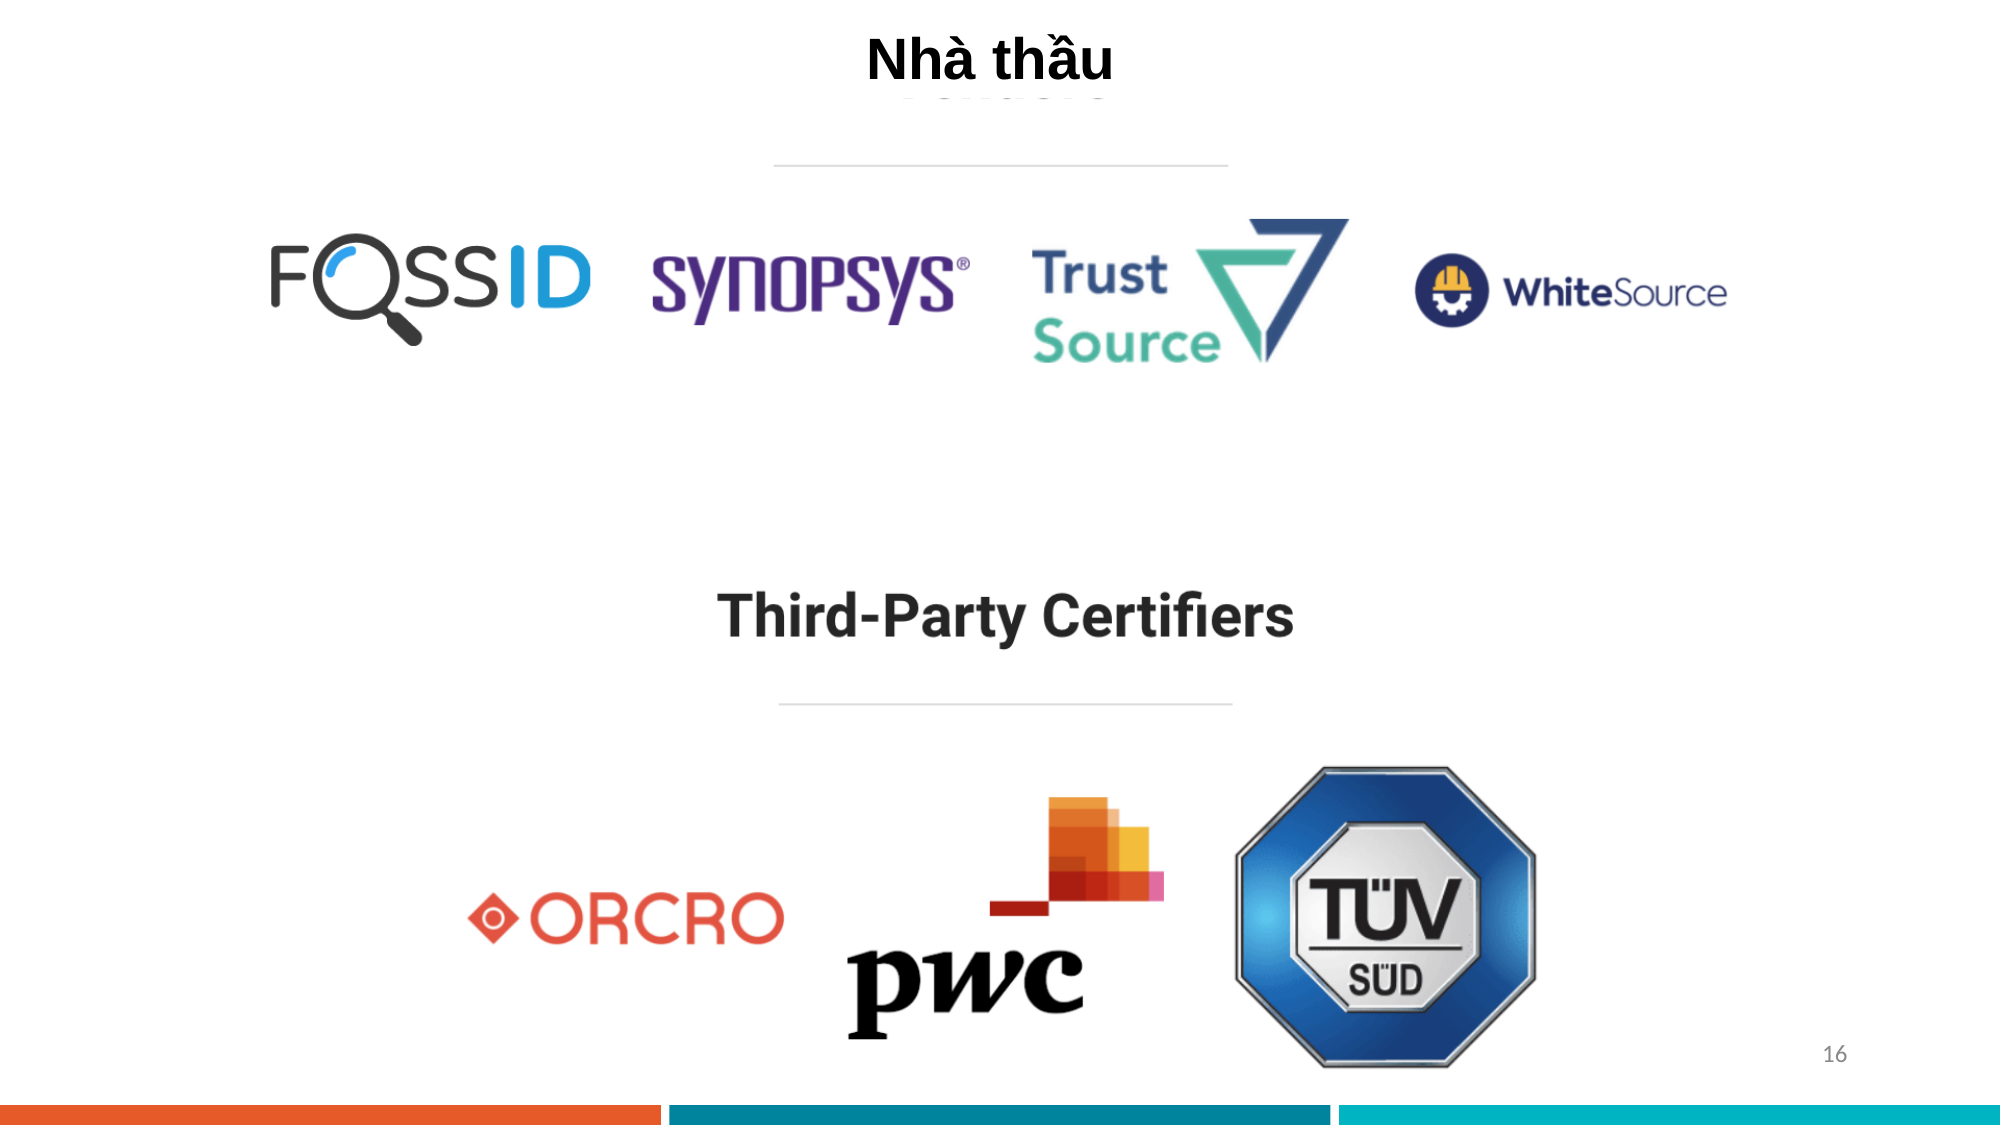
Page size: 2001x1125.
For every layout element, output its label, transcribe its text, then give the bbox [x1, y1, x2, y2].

picture [264, 45, 1736, 1080]
text_box Nhà thầu [166, 13, 1815, 99]
slide_number 16 [1648, 1022, 1863, 1083]
